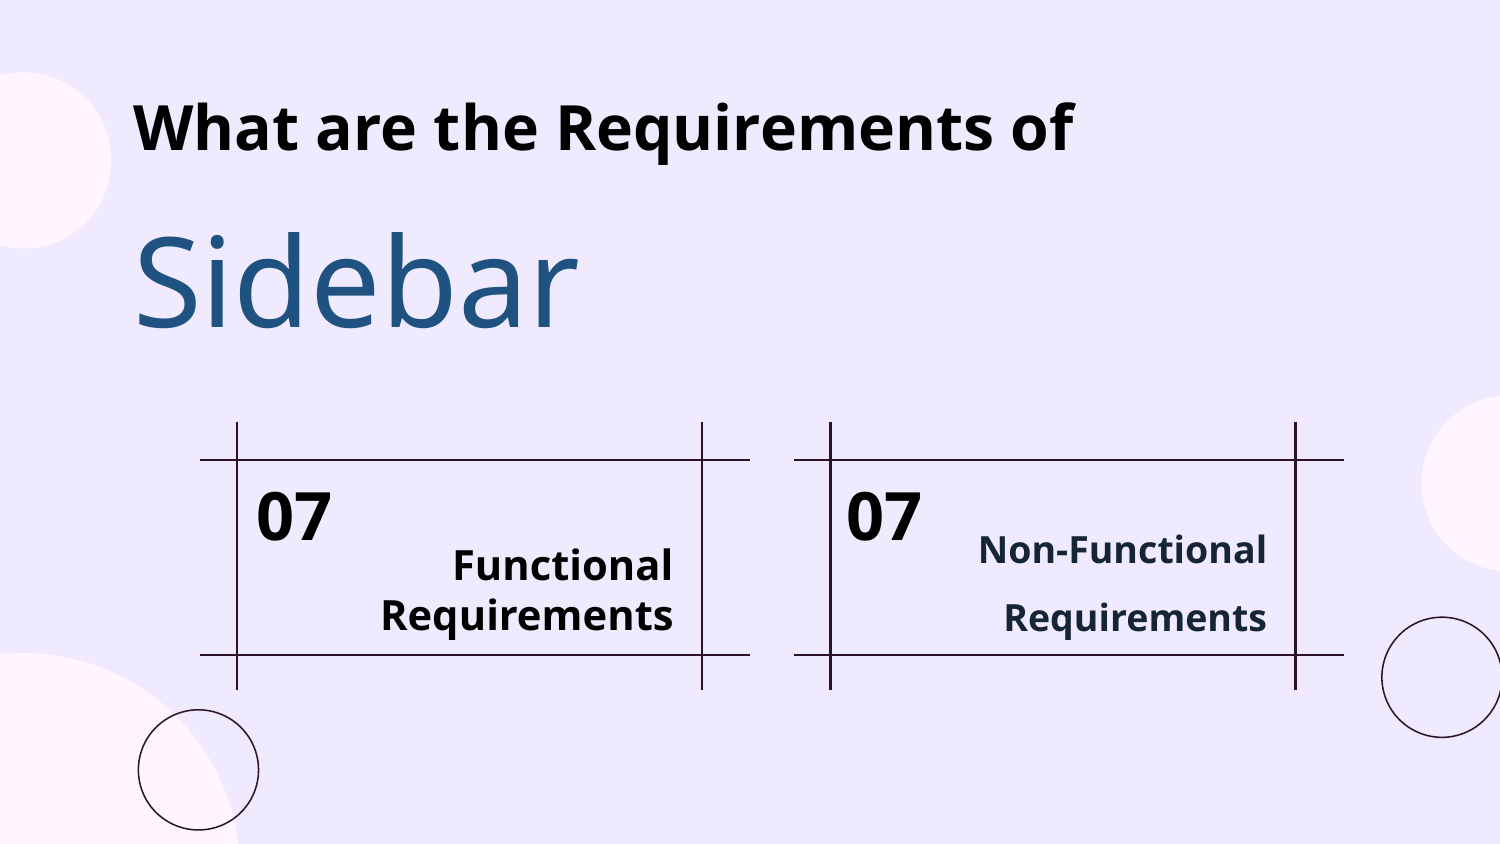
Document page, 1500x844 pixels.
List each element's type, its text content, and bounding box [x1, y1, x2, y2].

text_box 07 [846, 471, 956, 556]
text_box [0, 653, 238, 844]
text_box 07 [256, 471, 366, 556]
subtitle Functional Requirements [331, 569, 689, 653]
text_box Non-Functional Requirements [925, 569, 1283, 653]
text_box [138, 709, 259, 830]
title What are the Requirements of Sidebar [118, 72, 1382, 167]
